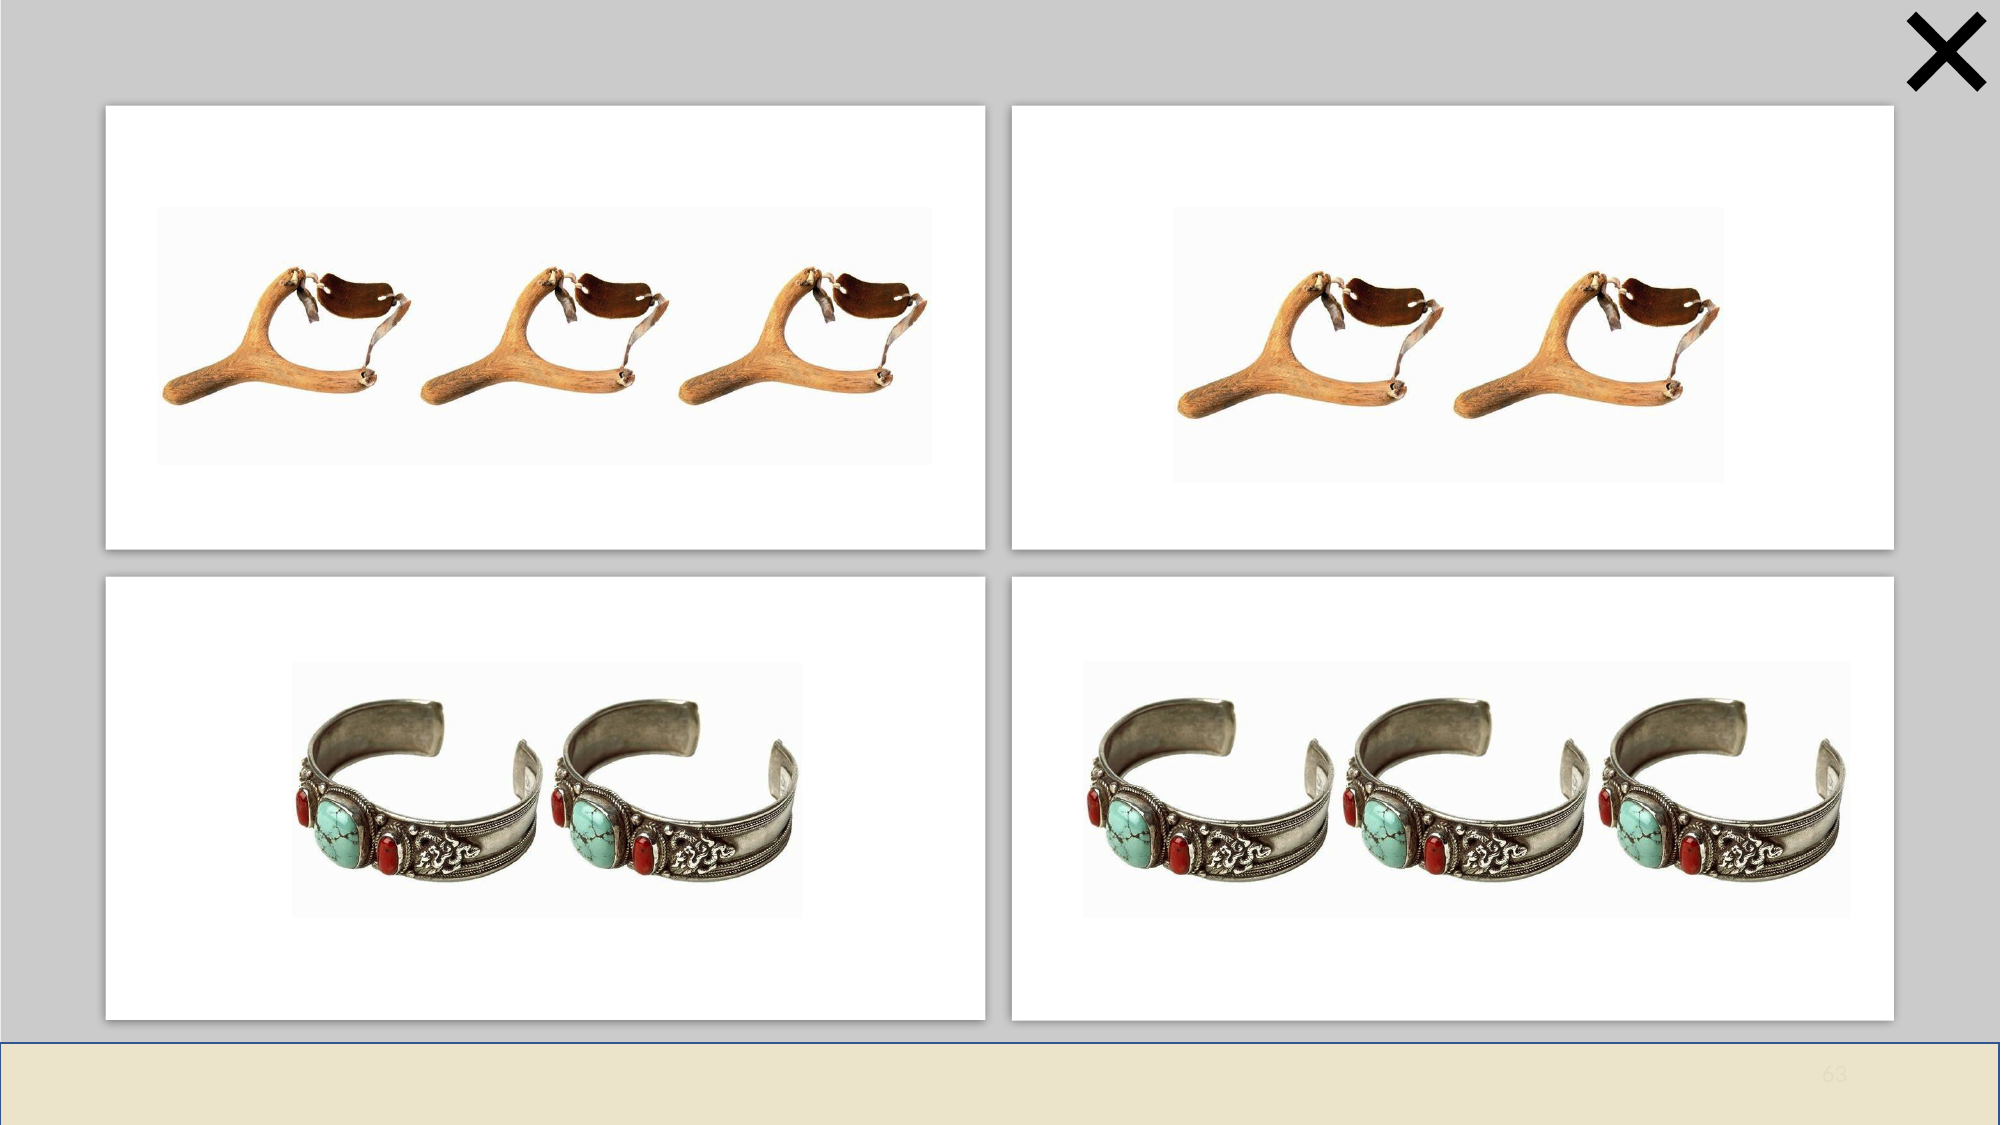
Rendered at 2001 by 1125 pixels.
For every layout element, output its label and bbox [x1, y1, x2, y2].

text_box [1011, 104, 1895, 551]
text_box [0, 1042, 2000, 1125]
text_box [1011, 576, 1895, 1022]
text_box [104, 576, 986, 1021]
picture [158, 207, 932, 465]
picture [1172, 207, 1724, 483]
picture [1082, 661, 1850, 918]
picture [1892, 0, 2000, 106]
picture [291, 662, 802, 918]
text_box [104, 104, 986, 551]
text_box [0, 0, 2000, 1042]
